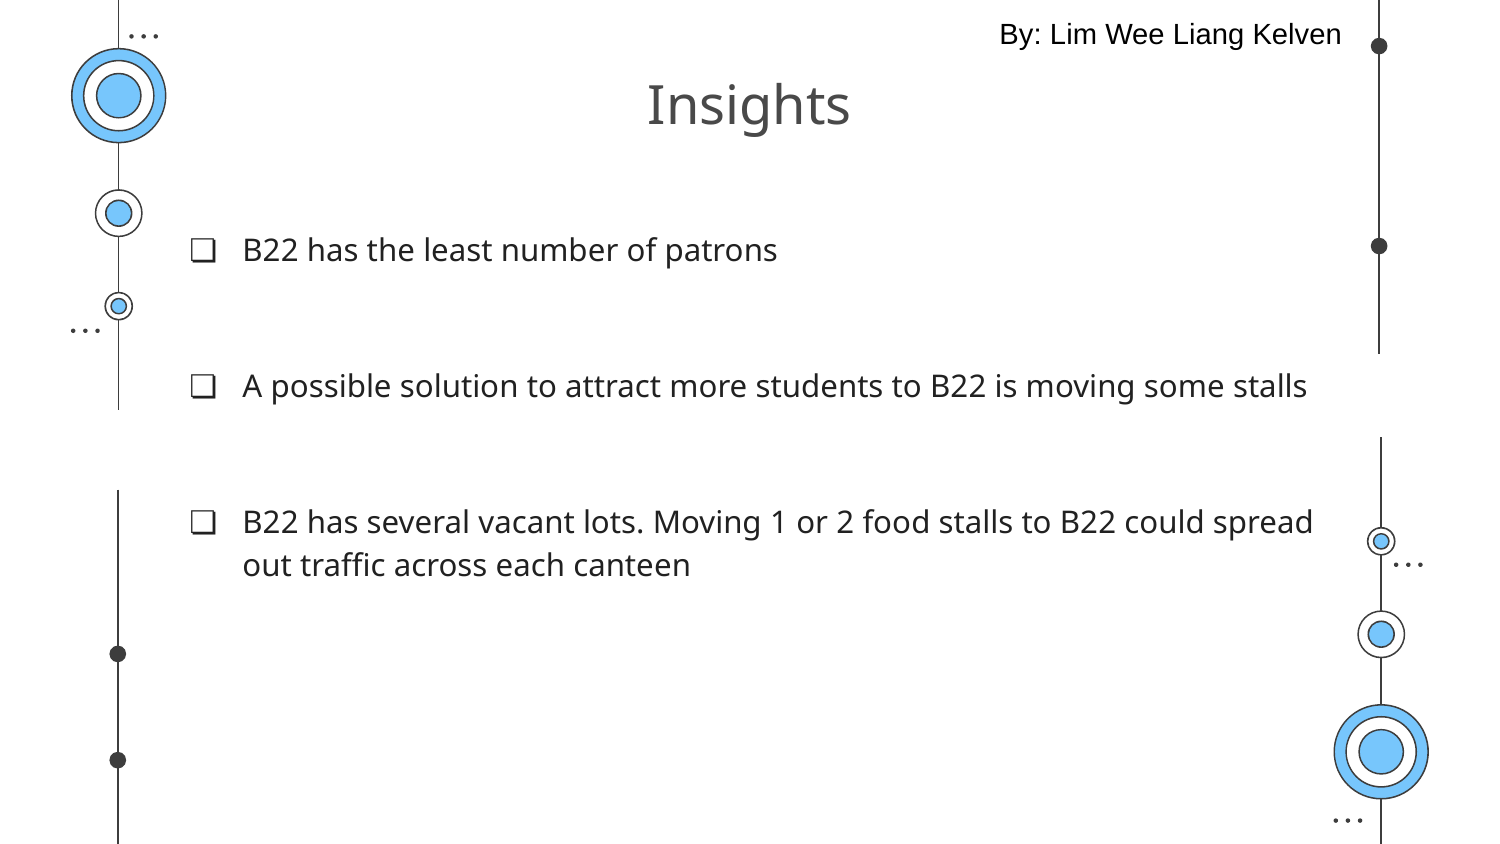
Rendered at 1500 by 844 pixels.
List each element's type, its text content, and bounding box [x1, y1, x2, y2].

text_box By: Lim Wee Liang Kelven [984, 0, 1360, 65]
title Insights [299, 55, 1201, 150]
text_box B22 has the least number of patrons A possible solution to attract more students to B22 is moving some stalls B22 has several vacant lots. Moving 1 or 2 food stalls to B22 could spread out traffic across each canteen [152, 209, 1343, 598]
